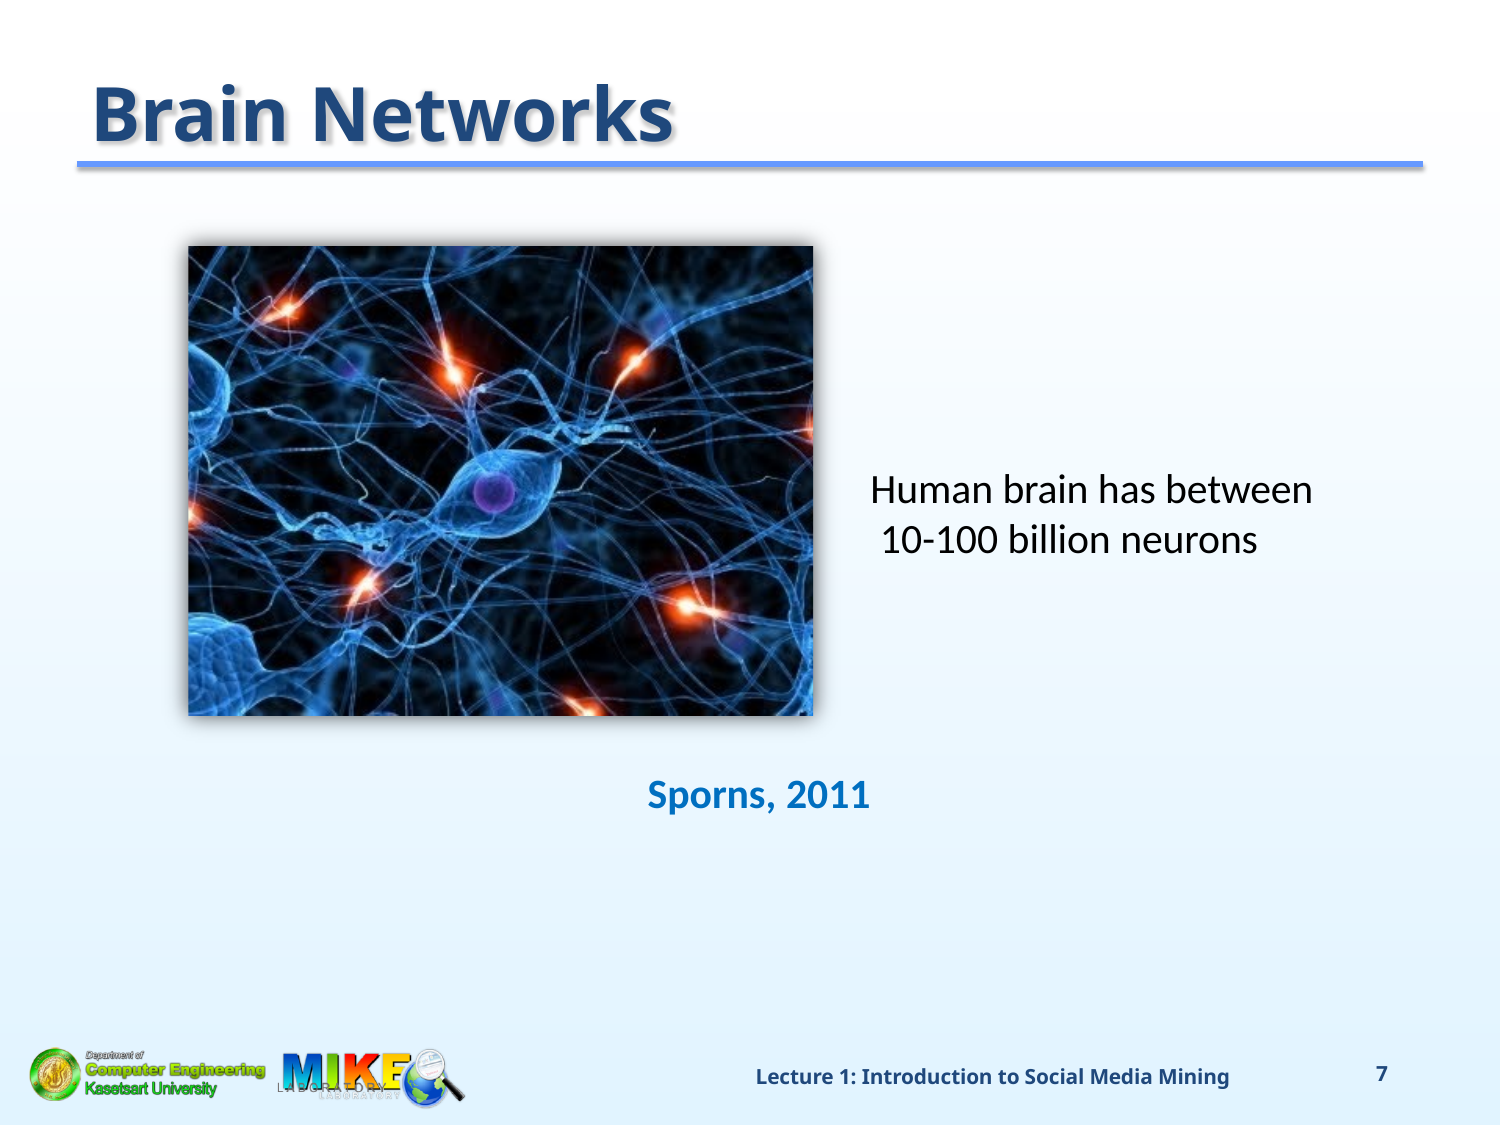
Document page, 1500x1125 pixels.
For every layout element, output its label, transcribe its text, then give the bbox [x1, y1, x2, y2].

text_box Sporns, 2011 [645, 766, 873, 817]
footer Lecture 1: Introduction to Social Media Mining [753, 1065, 1243, 1125]
text_box [156, 214, 845, 747]
slide_number 2 [1365, 1065, 1401, 1125]
text_box [188, 246, 814, 716]
title Brain Networks [62, 66, 1438, 255]
text_box Human brain has between 10-100 billion neurons [868, 461, 1319, 562]
text_box [42, 41, 728, 166]
picture [0, 0, 1500, 1125]
